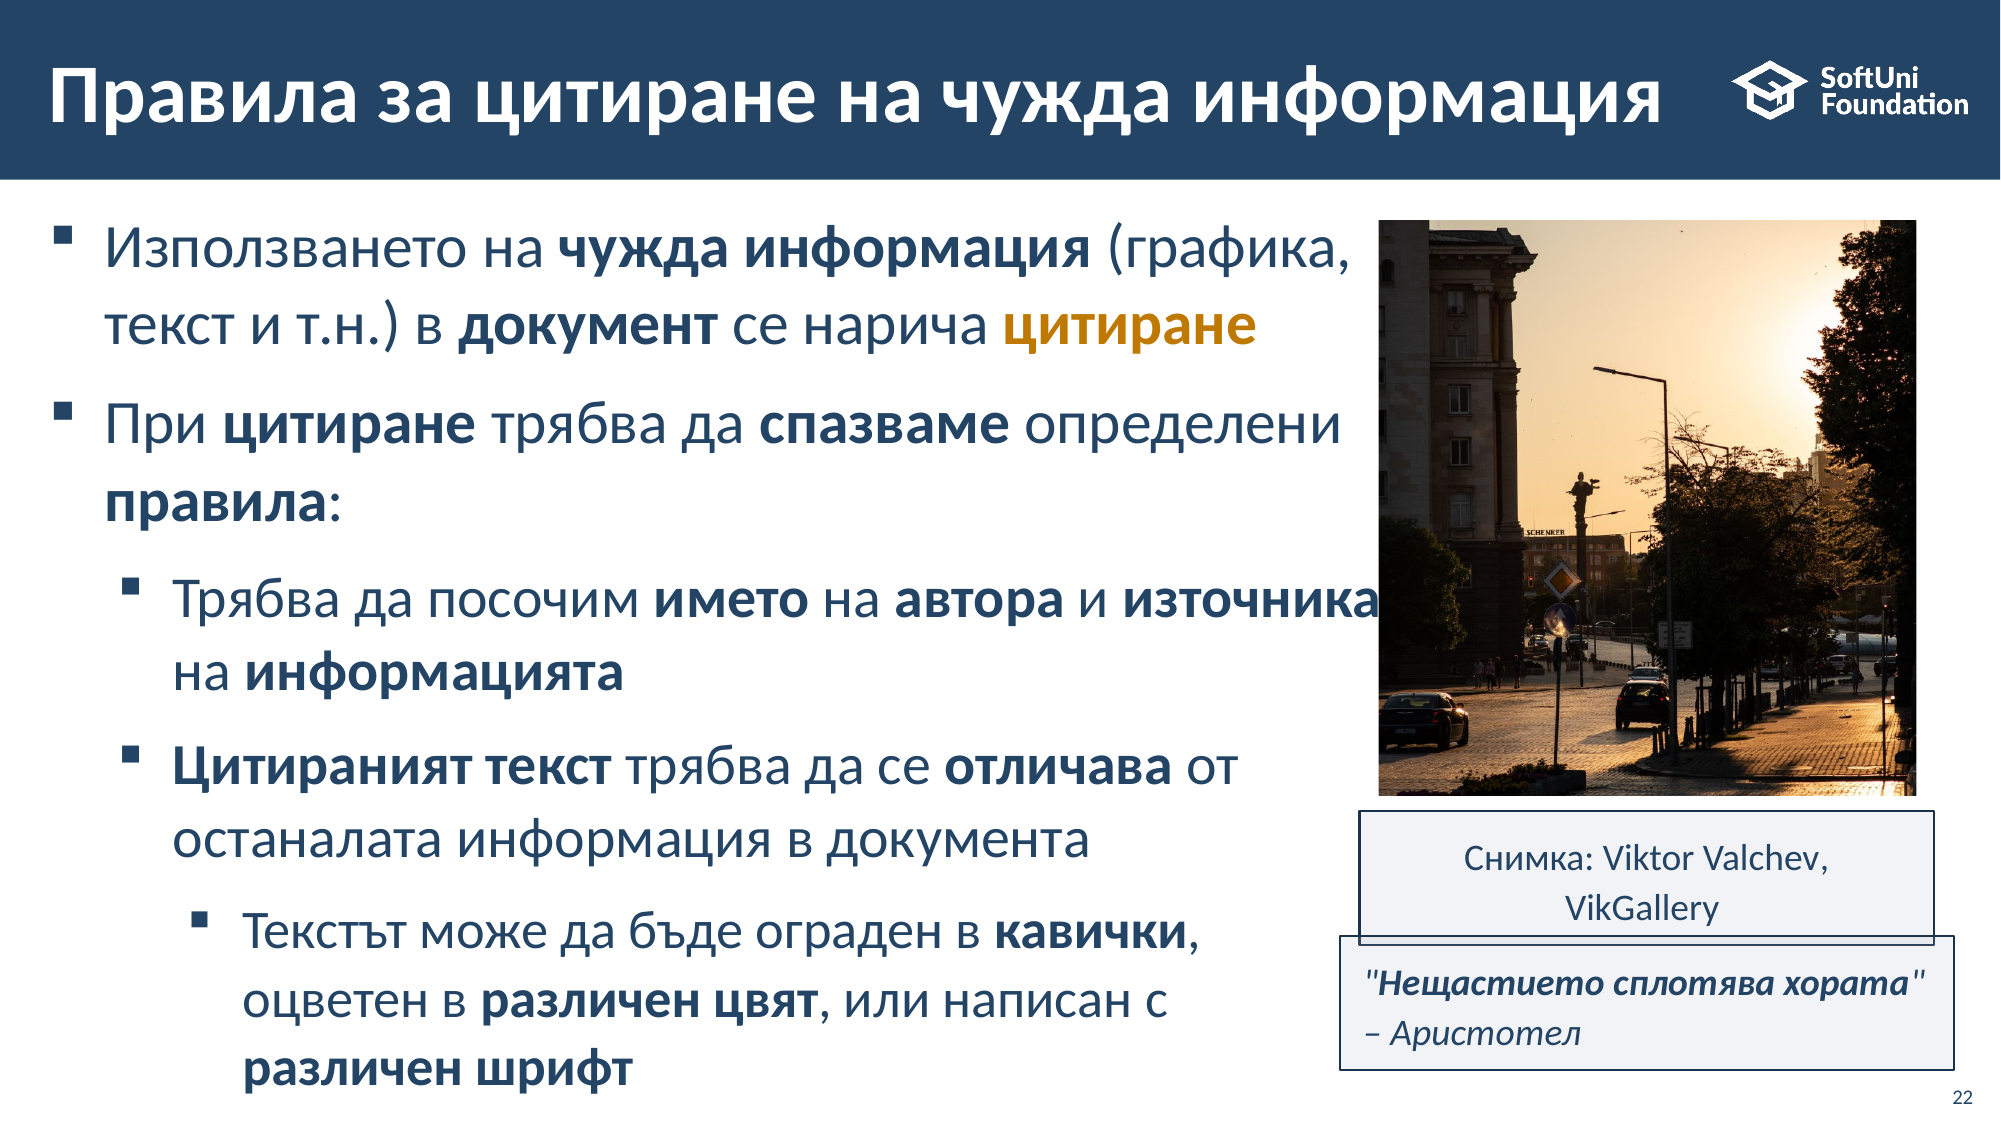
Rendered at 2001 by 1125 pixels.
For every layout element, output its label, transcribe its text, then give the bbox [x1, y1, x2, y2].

title Правила за цитиране на чужда информация [31, 16, 1716, 162]
slide_number 22 [1927, 1067, 1989, 1117]
picture [1378, 219, 1917, 796]
text_box Снимка: Viktor Valchev, VikGallery [1359, 811, 1934, 936]
list Използването на чужда информация (графика, текст и т.н.) в документ се нарича цитиране При цитиране трябва да спазваме определени правила: Трябва да посочим името на автора и източника на информацията Цитираният текст трябва да се отличава от останалата информация в документа Текстът може да бъде ограден в кавички, оцветен в различен цвят, или написан с различен шрифт [31, 196, 1406, 1104]
text_box "Нещастието сплотява хората" – Аристотел [1339, 936, 1954, 1071]
picture [1731, 60, 1968, 120]
